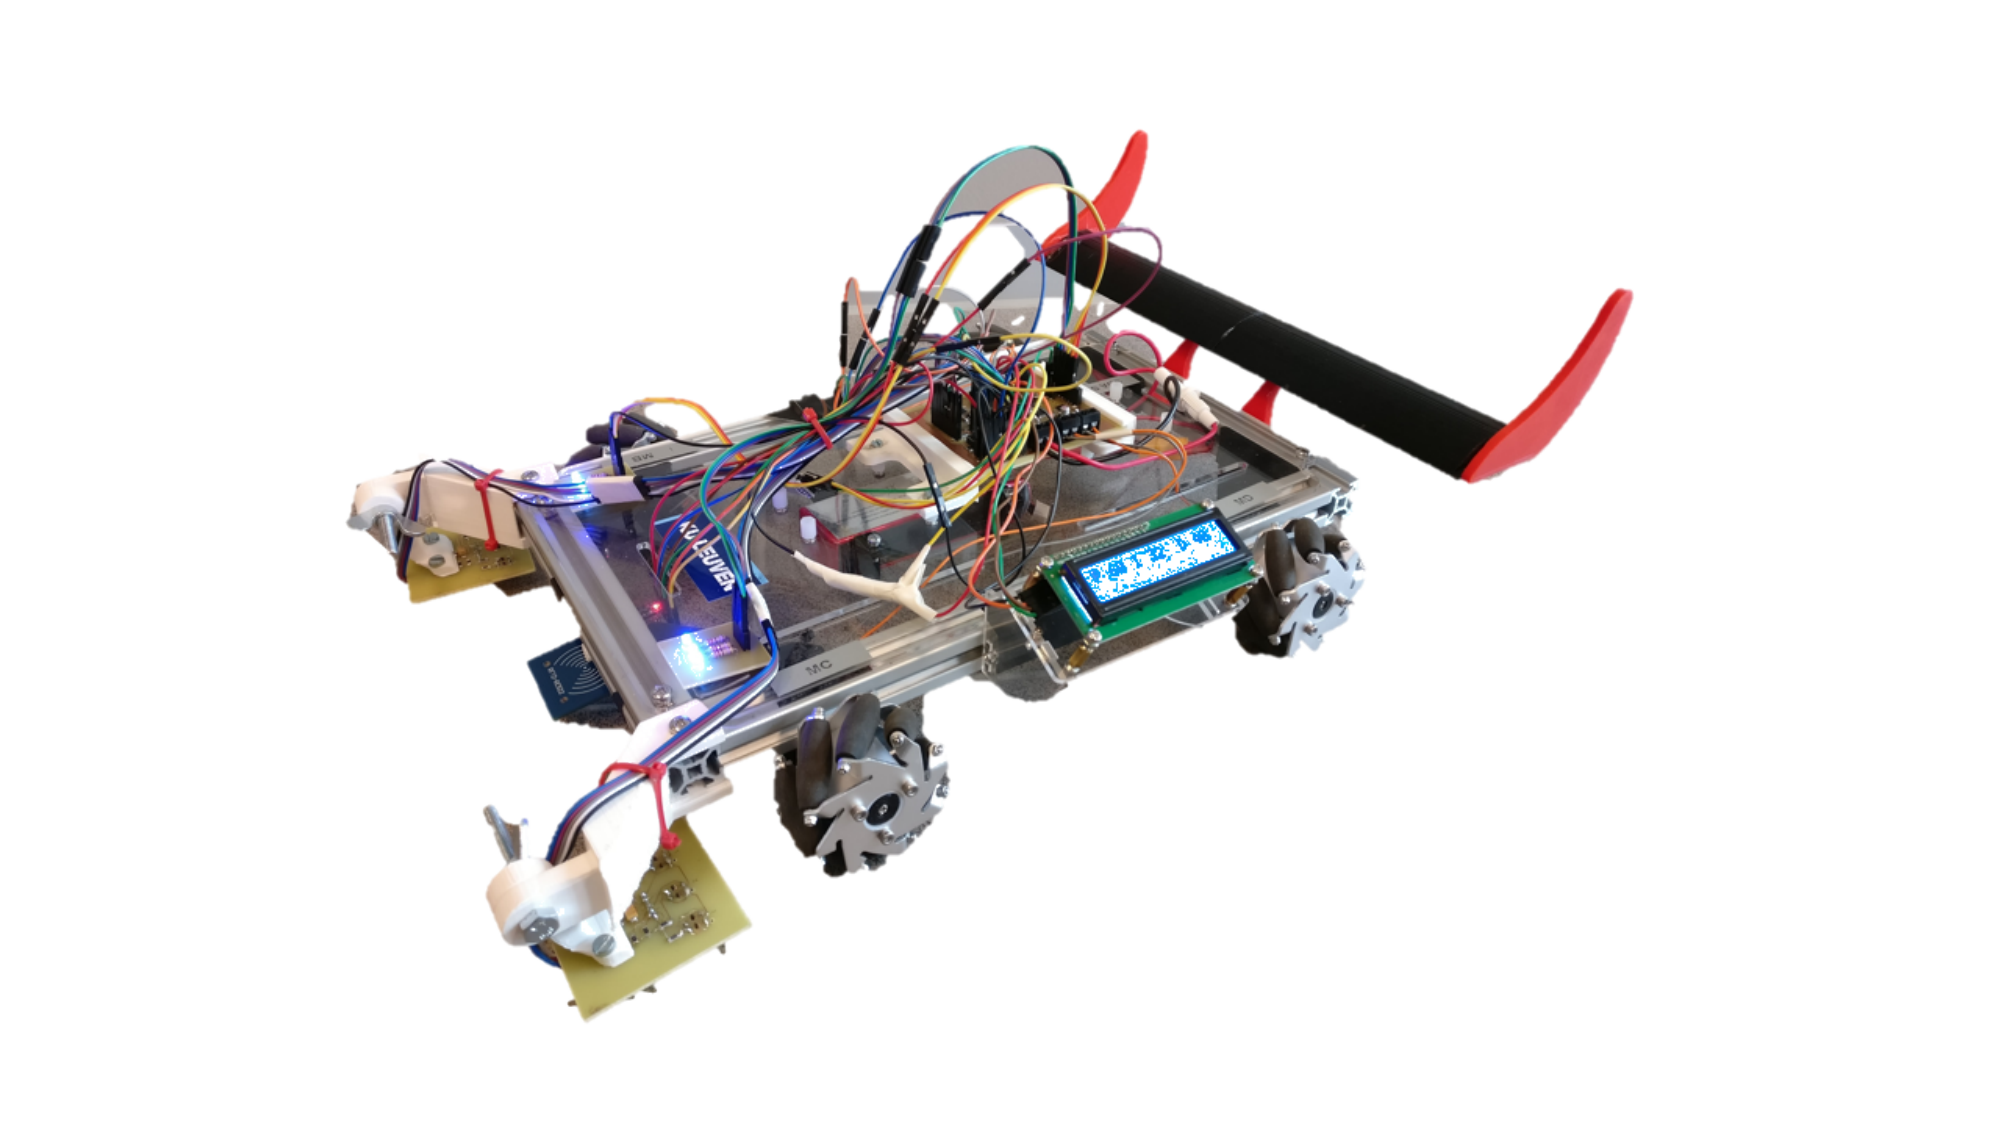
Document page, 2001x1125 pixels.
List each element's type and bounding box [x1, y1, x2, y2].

picture [285, 82, 1715, 1043]
